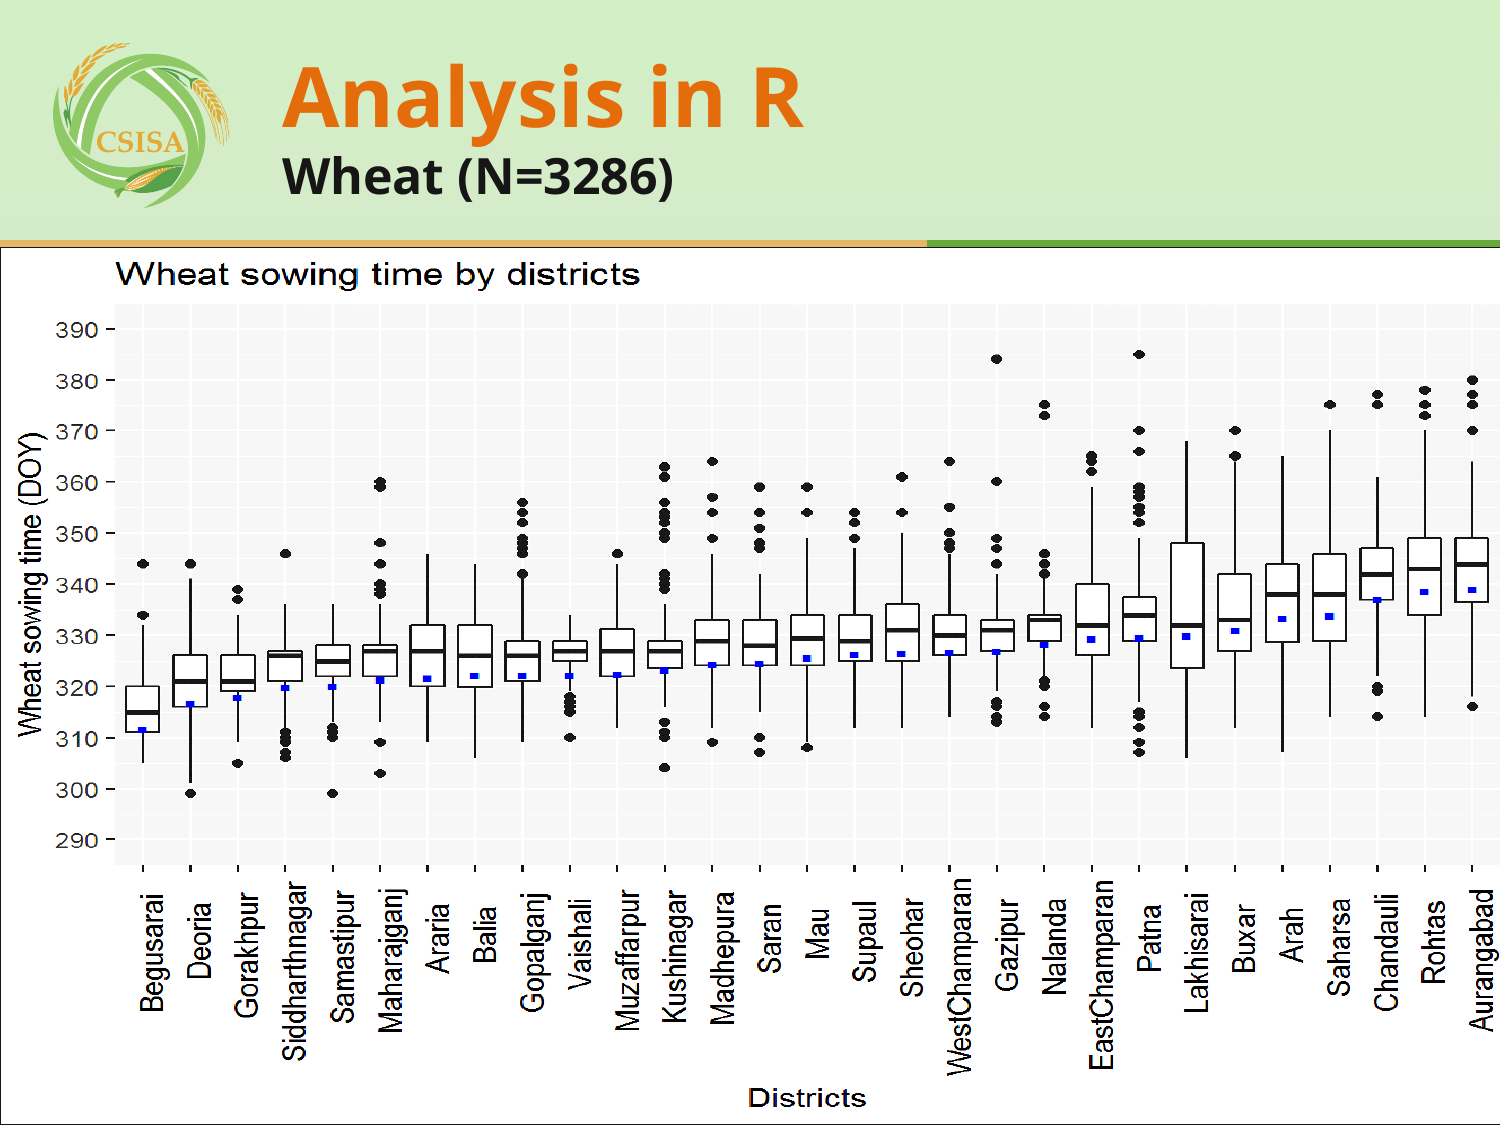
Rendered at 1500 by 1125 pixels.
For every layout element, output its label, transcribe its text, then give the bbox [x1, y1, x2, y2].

title Analysis in R Wheat (N=3286) [266, 30, 1411, 219]
picture [0, 247, 1500, 1125]
